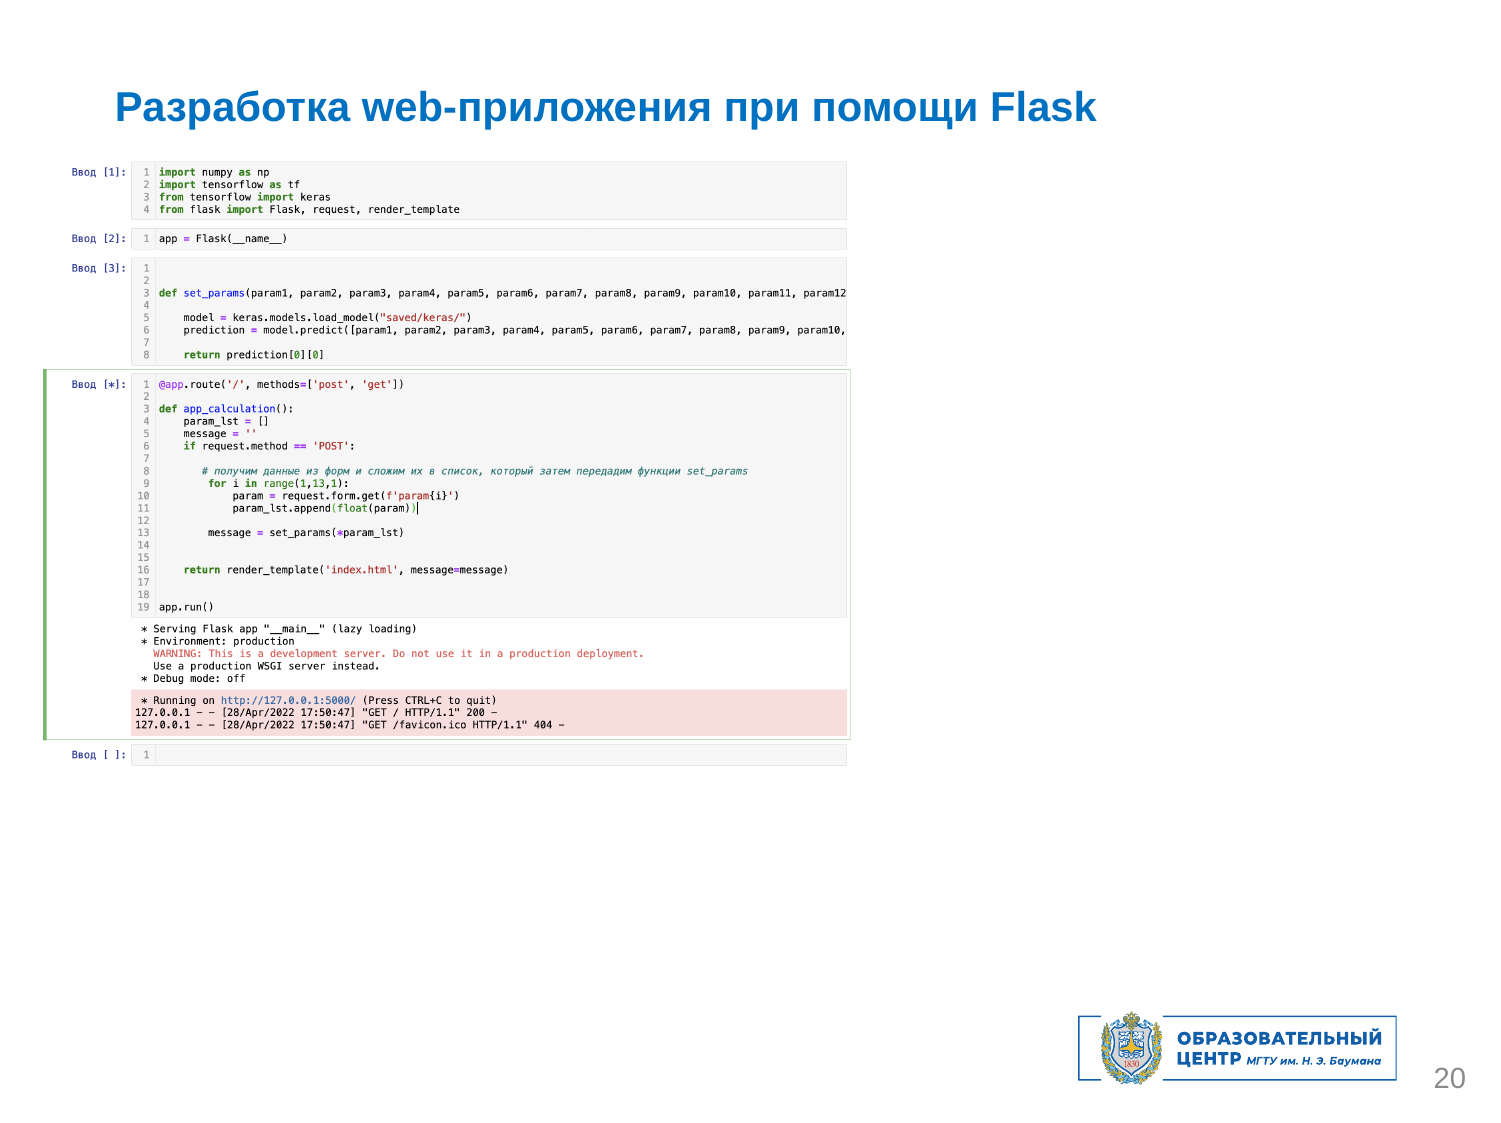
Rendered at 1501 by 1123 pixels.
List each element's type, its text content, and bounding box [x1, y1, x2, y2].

picture [38, 147, 861, 775]
text_box 20 [1420, 1047, 1496, 1108]
text_box Разработка web-приложения при помощи Flask [102, 35, 1397, 138]
